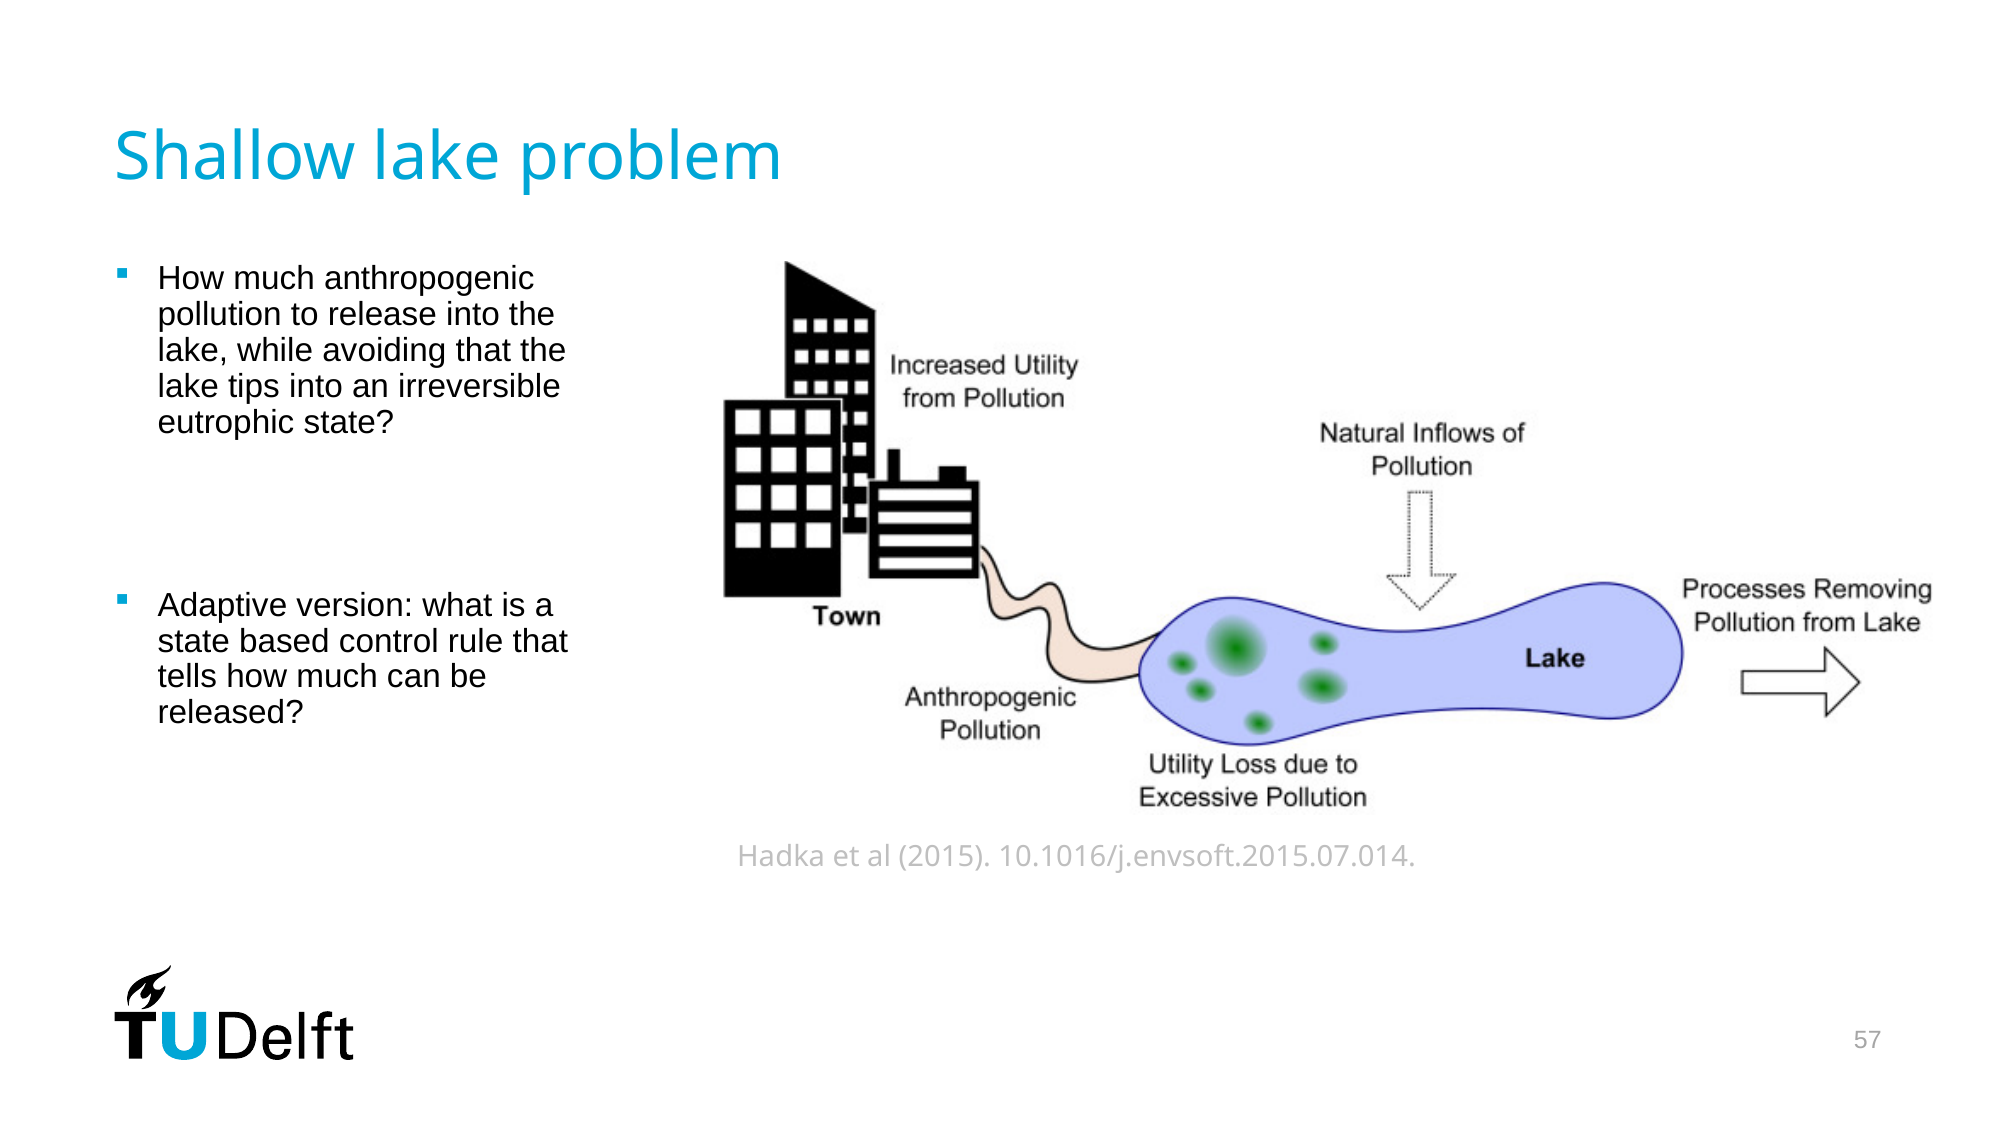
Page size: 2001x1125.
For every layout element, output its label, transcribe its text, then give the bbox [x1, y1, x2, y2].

slide_number 57 [1810, 1008, 1882, 1069]
picture [722, 261, 1933, 815]
title Shallow lake problem [114, 121, 1883, 203]
list How much anthropogenic pollution to release into the lake, while avoiding that the lake tips into an irreversible eutrophic state? Adaptive version: what is a state based control rule that tells how much can be released? [114, 261, 631, 976]
text_box Hadka et al (2015). 10.1016/j.envsoft.2015.07.014. [722, 830, 2000, 915]
